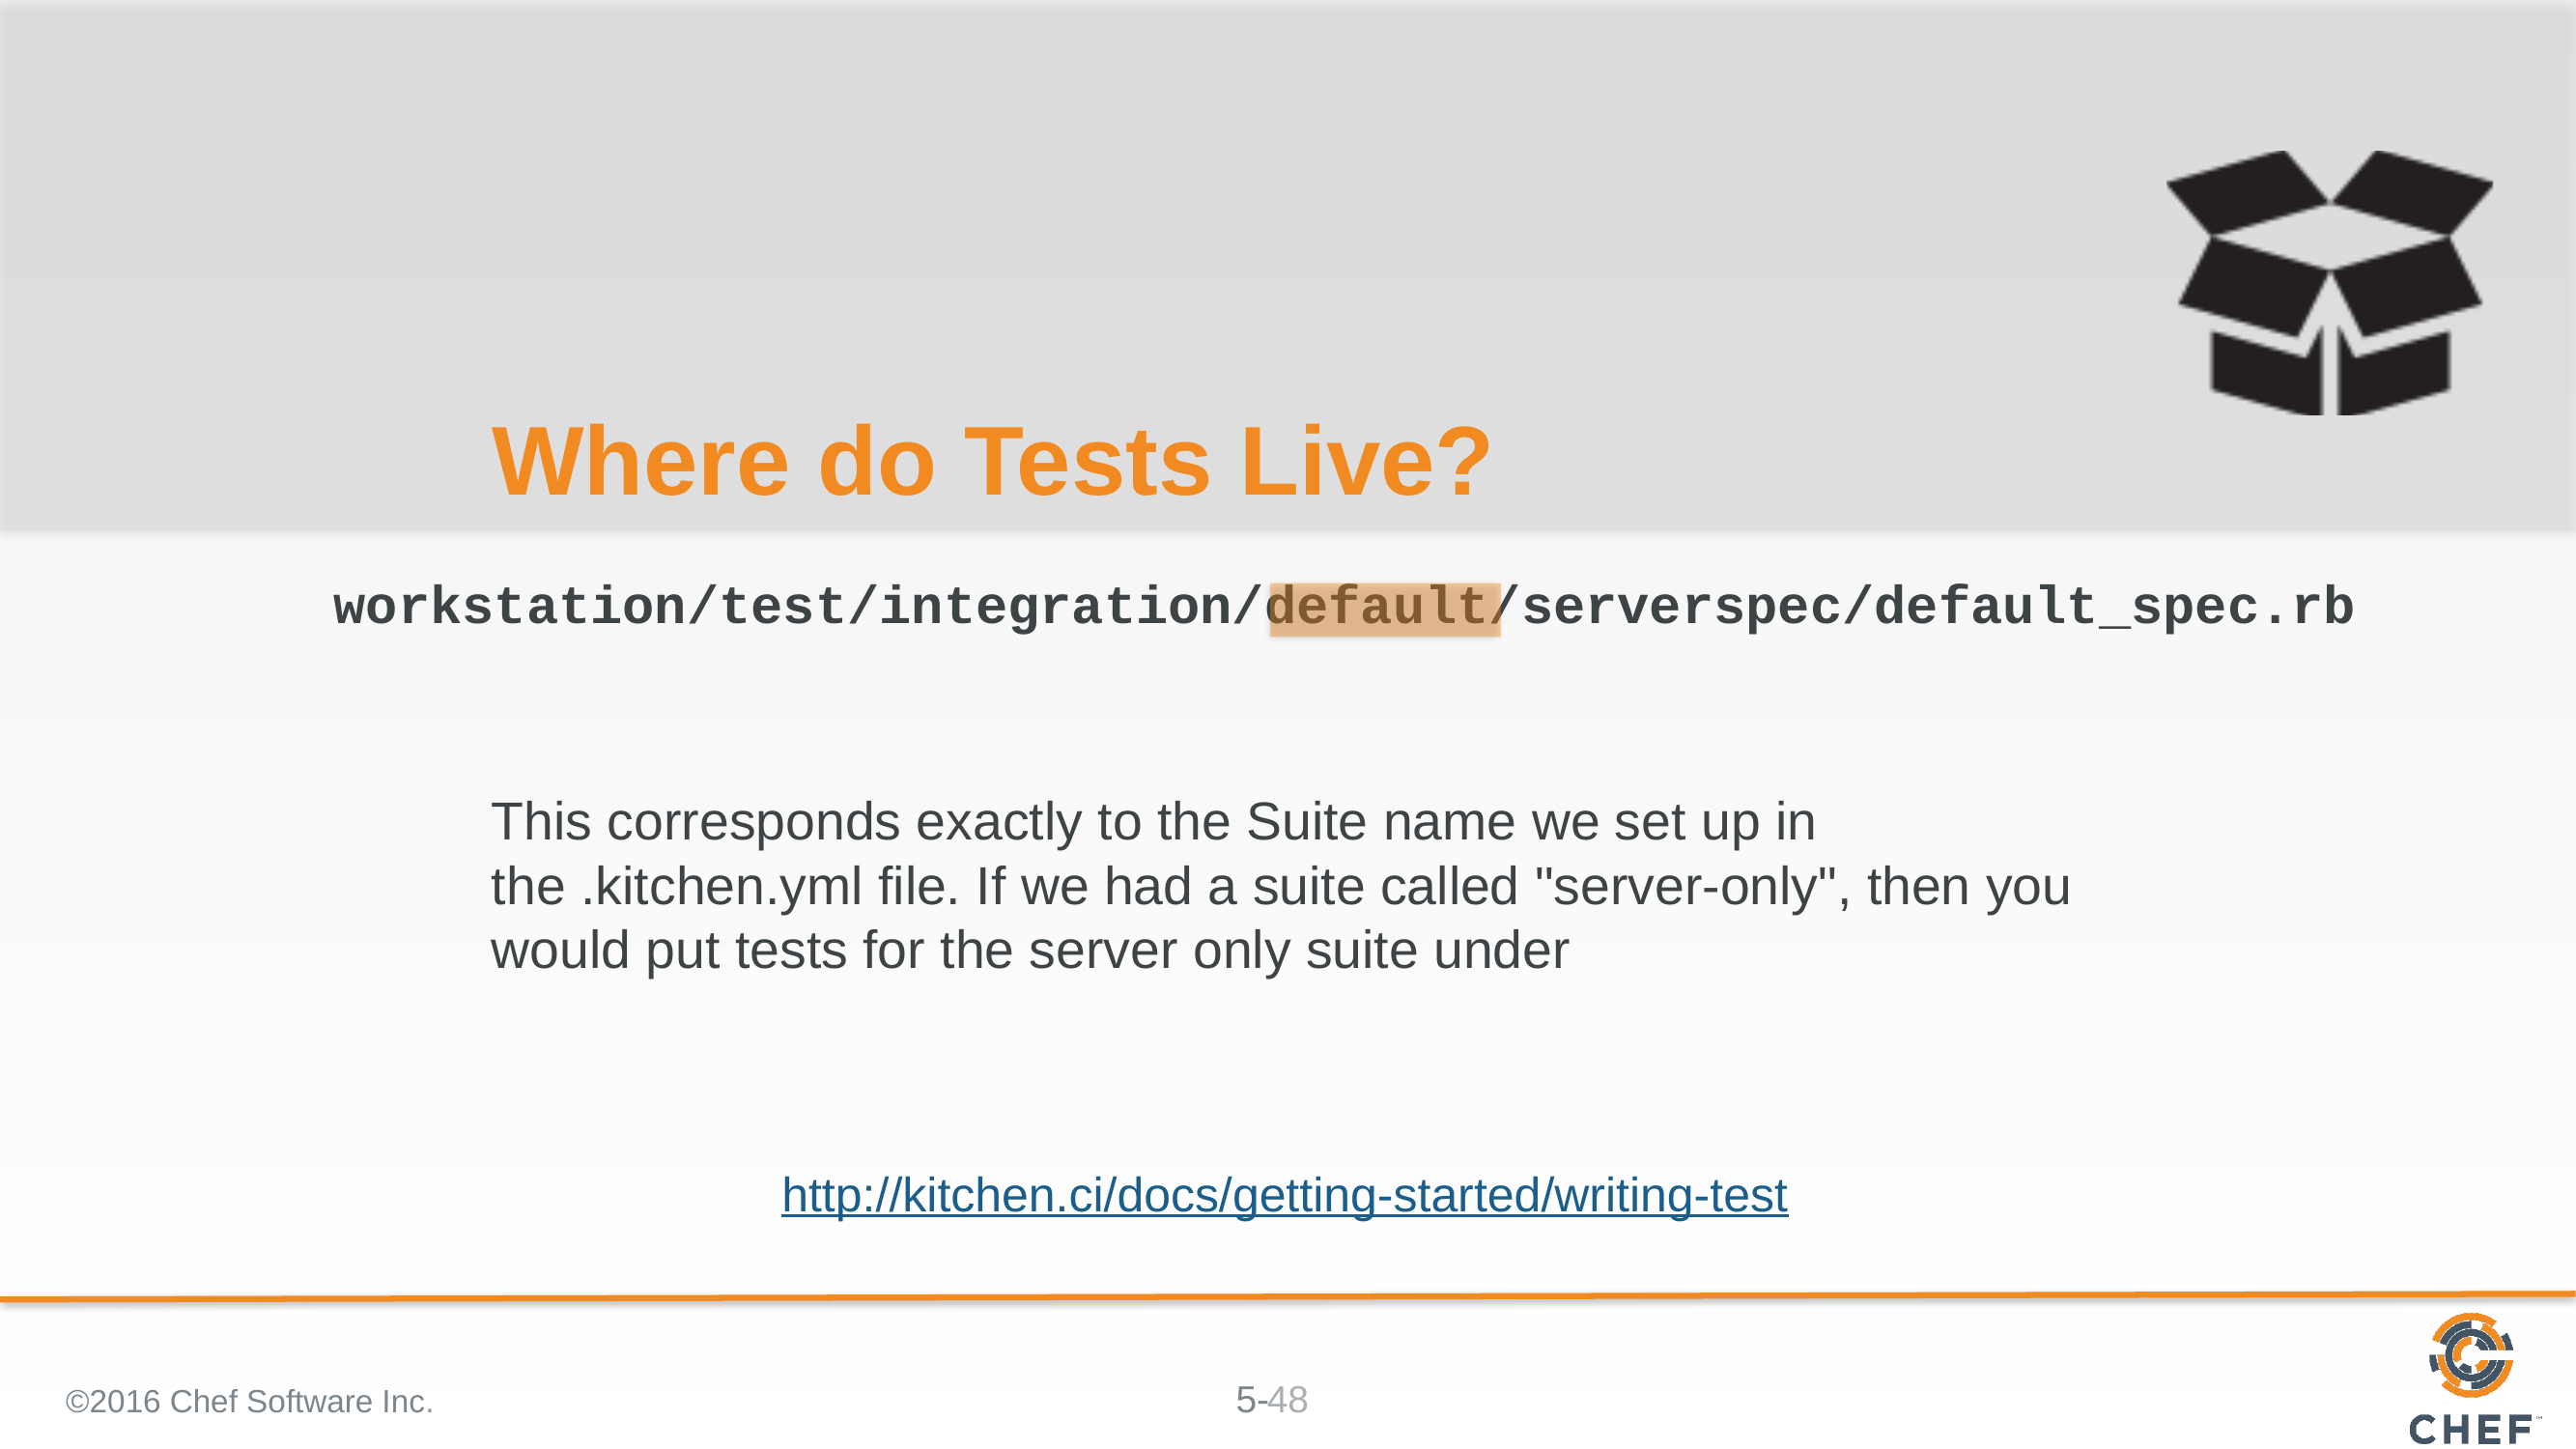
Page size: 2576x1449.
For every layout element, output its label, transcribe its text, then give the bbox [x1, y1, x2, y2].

footer ©2016 Chef Software Inc. [51, 1359, 952, 1440]
subtitle workstation/test/integration/default/serverspec/default_spec.rb [319, 555, 2406, 665]
text_box [1269, 582, 1502, 638]
title Where do Tests Live? [477, 395, 2217, 531]
text_box This corresponds exactly to the Suite name we set up in the .kitchen.yml file. If we had a suite called "server-only", then you would put tests for the server only suite under [477, 779, 2217, 987]
picture [2399, 1297, 2550, 1449]
slide_number 48 [998, 1359, 1578, 1437]
text_box http://kitchen.ci/docs/getting-started/writing-test [579, 1163, 1993, 1247]
